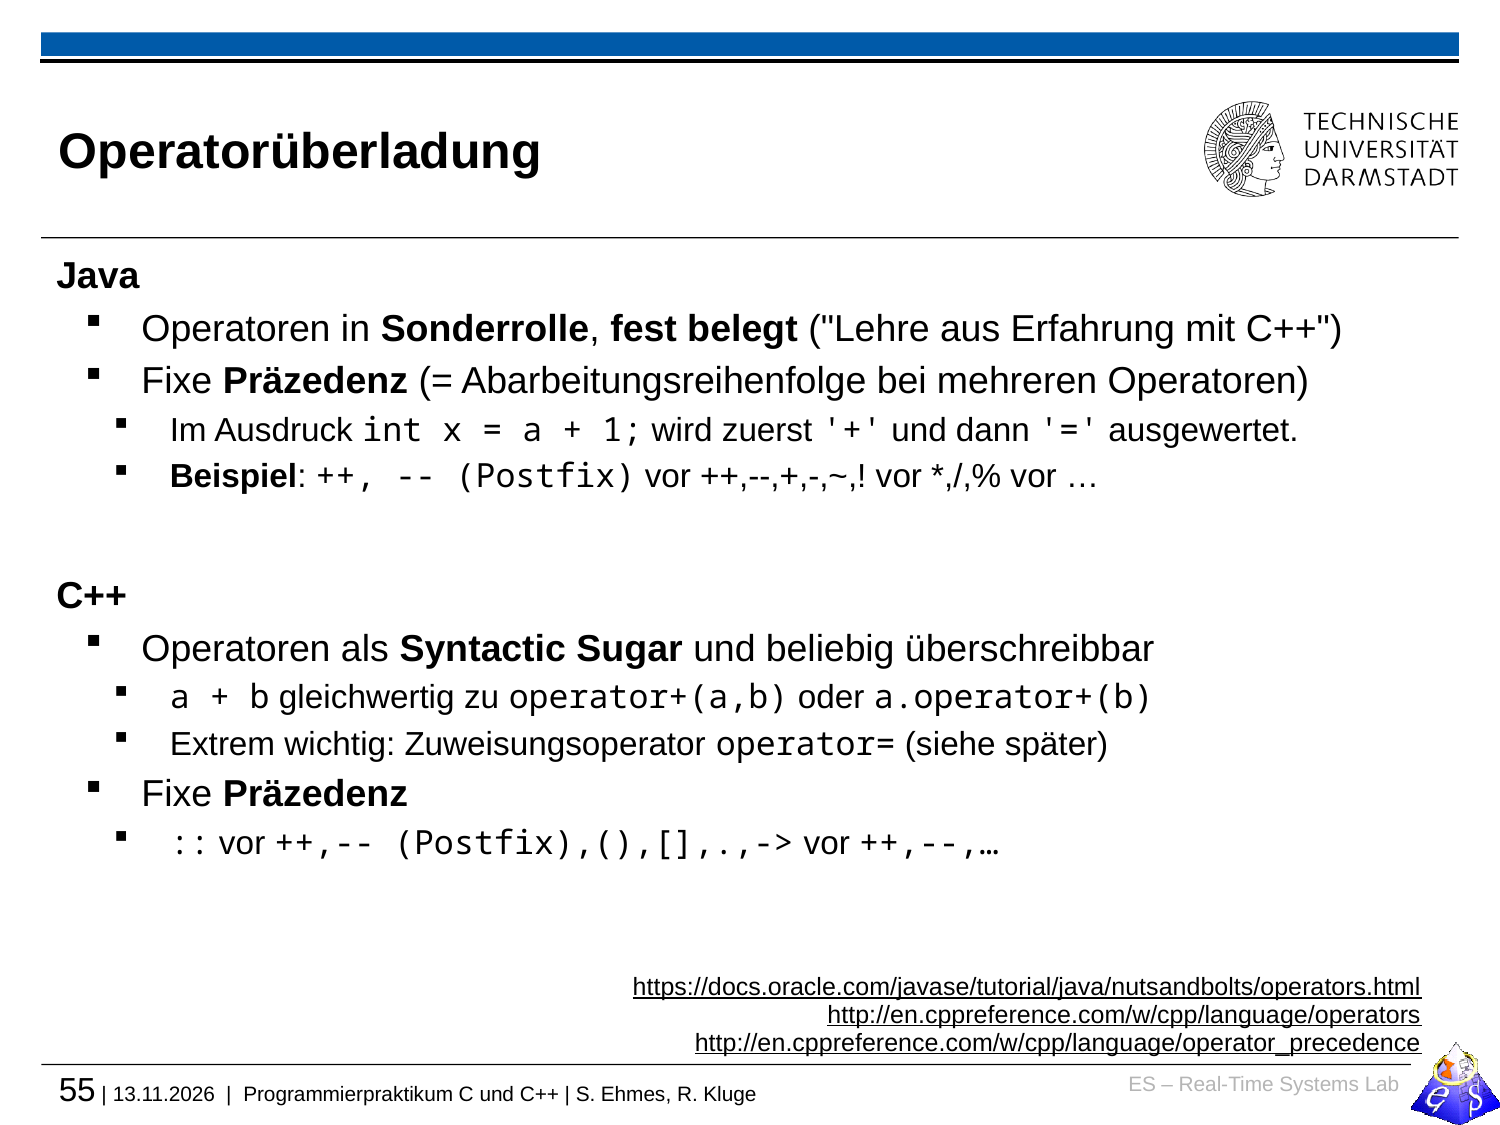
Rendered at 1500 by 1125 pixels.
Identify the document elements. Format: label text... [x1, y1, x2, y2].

list Java Operatoren in Sonderrolle, fest belegt ("Lehre aus Erfahrung mit C++") Fixe Präzedenz (= Abarbeitungsreihenfolge bei mehreren Operatoren) Im Ausdruck int x = a + 1; wird zuerst '+' und dann '=' ausgewertet. Beispiel: ++, -- (Postfix) vor ++,--,+,-,~,! vor *,/,% vor … C++ Operatoren als Syntactic Sugar und beliebig überschreibbar a + b gleichwertig zu operator+(a,b) oder a.operator+(b) Extrem wichtig: Zuweisungsoperator operator= (siehe später) Fixe Präzedenz :: vor ++,-- (Postfix),(),[],.,-> vor ++,--,… [41, 243, 1459, 941]
picture [1411, 1041, 1500, 1125]
text_box https://docs.oracle.com/javase/tutorial/java/nutsandbolts/operators.html http://en.cppreference.com/w/cpp/language/operators http://en.cppreference.com/w/cpp/language/operator_precedence [596, 966, 1444, 1065]
title Operatorüberladung [58, 80, 1187, 218]
picture [1187, 84, 1483, 214]
